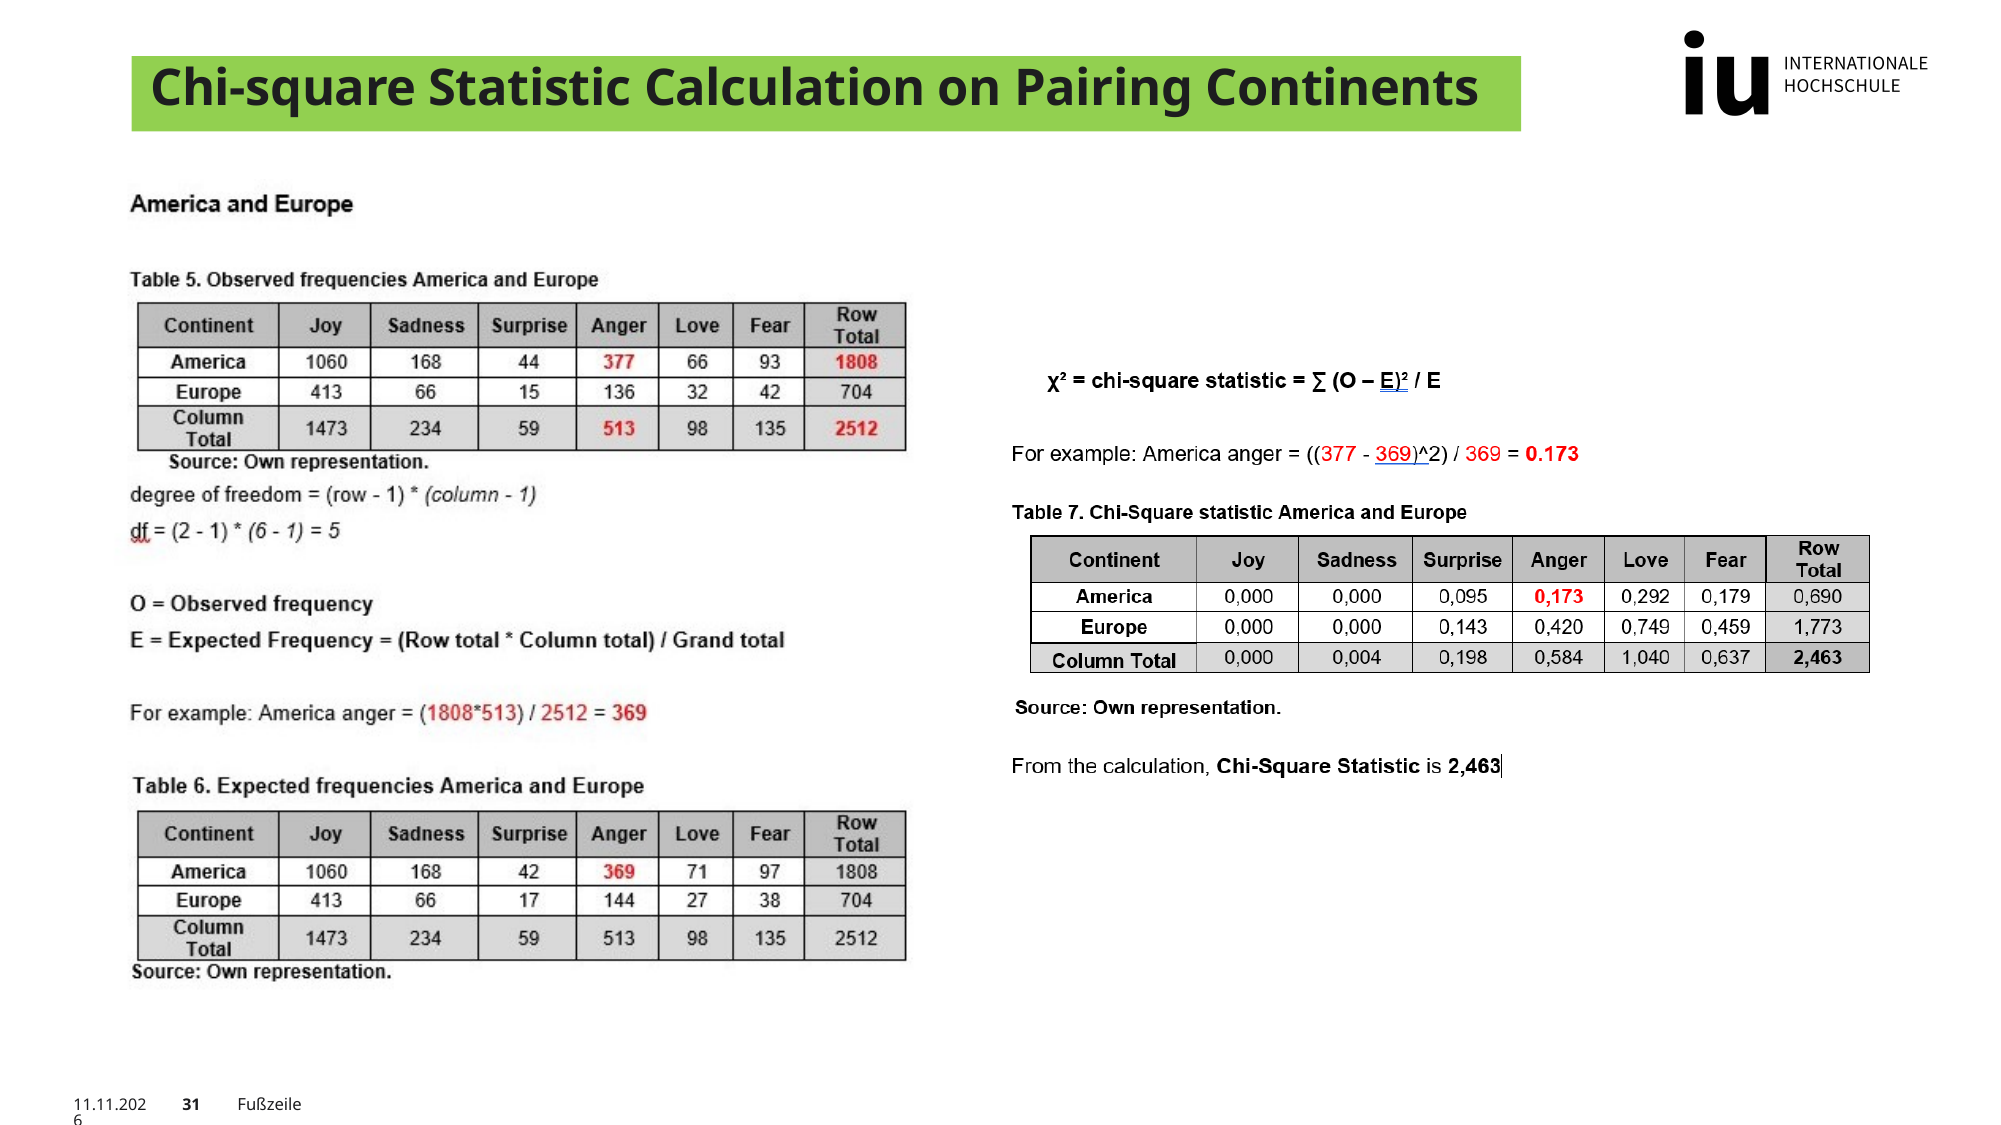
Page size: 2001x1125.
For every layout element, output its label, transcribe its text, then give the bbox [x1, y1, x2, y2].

footer Fußzeile [237, 1093, 1956, 1116]
picture [90, 179, 1887, 996]
picture [1628, 0, 1985, 172]
slide_number 31 [157, 1093, 226, 1116]
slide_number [73, 1093, 151, 1116]
title Chi-square Statistic Calculation on Pairing Continents [131, 56, 1522, 132]
